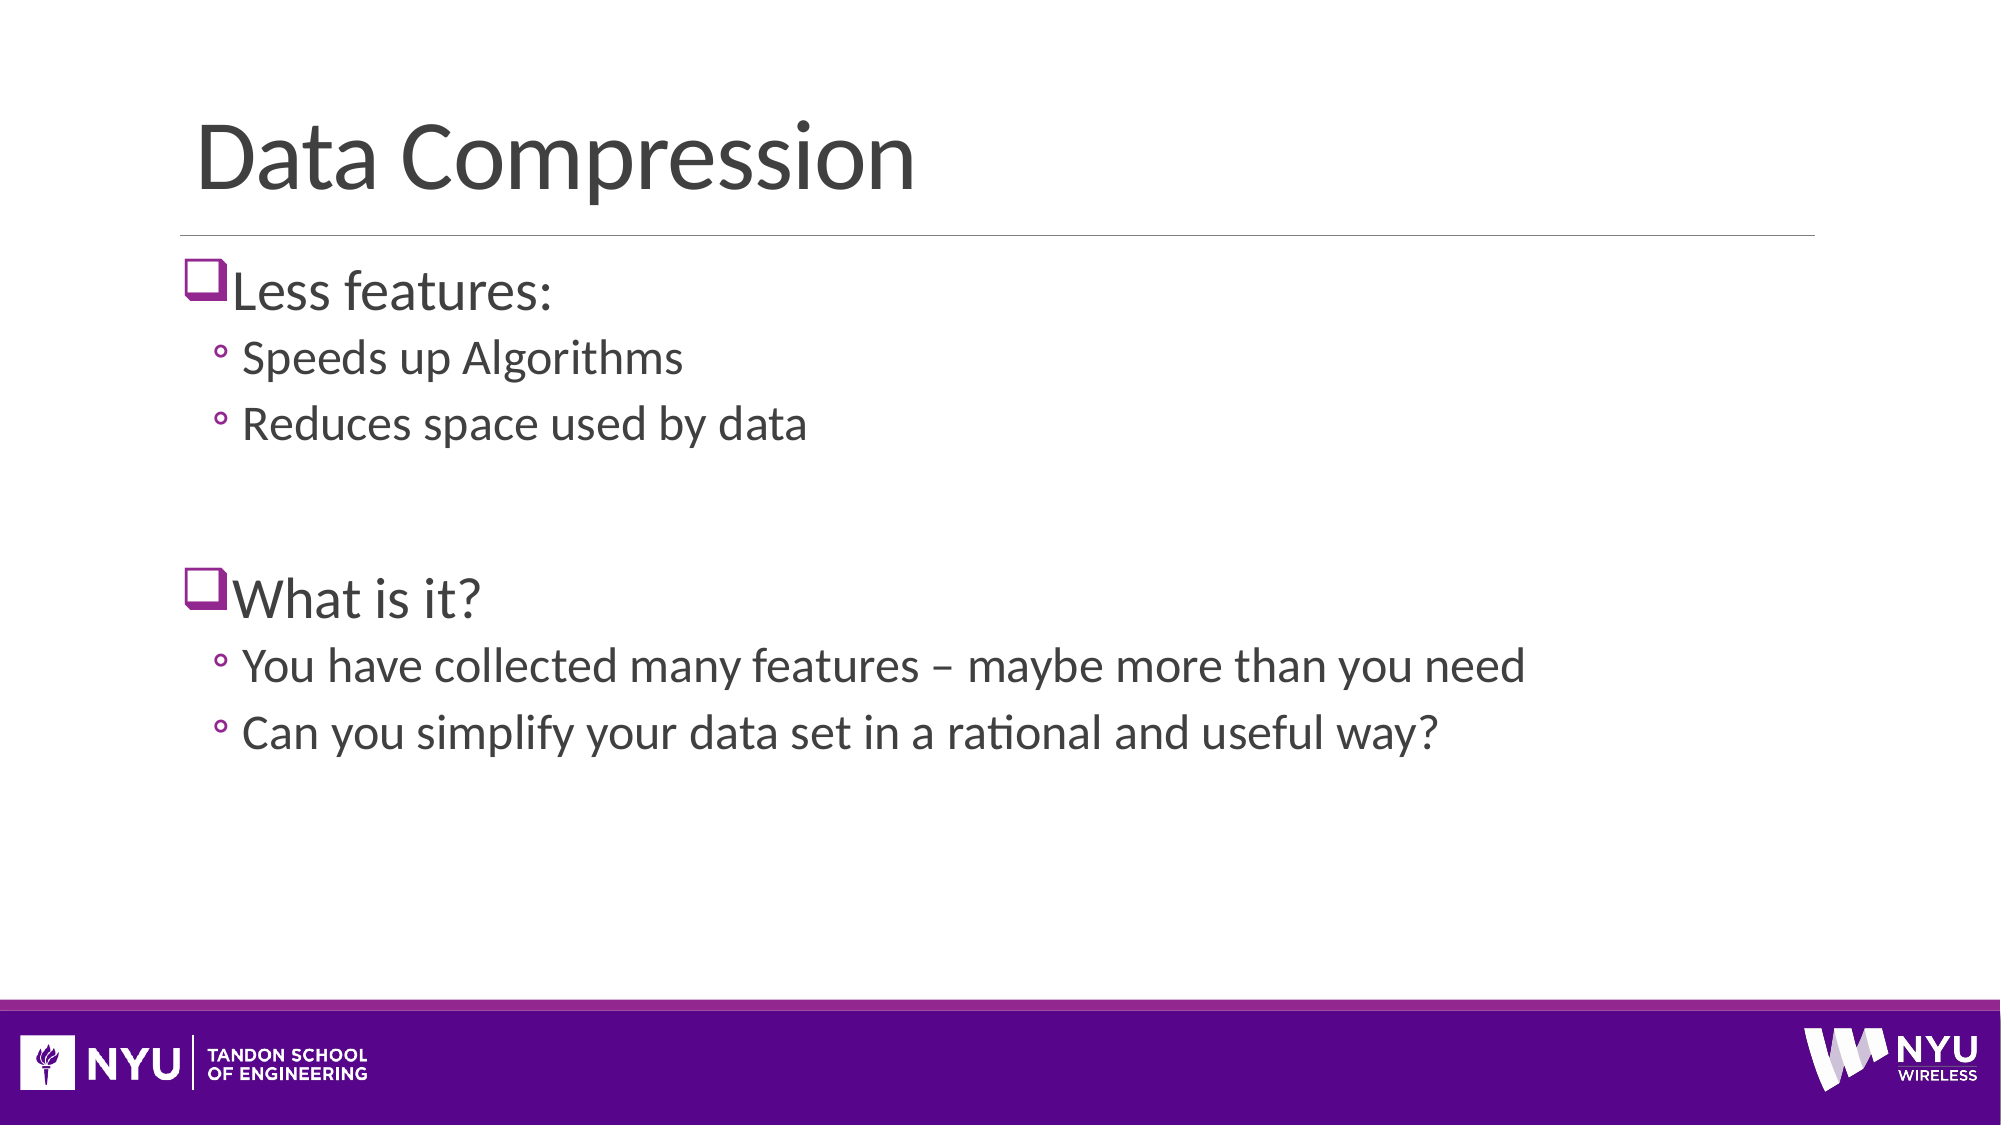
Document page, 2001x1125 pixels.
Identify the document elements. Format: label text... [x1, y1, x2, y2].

title Data Compression [180, 47, 1830, 218]
list Less features: Speeds up Algorithms Reduces space used by data What is it? You have collected many features – maybe more than you need Can you simplify your data set in a rational and useful way? [180, 252, 1830, 963]
